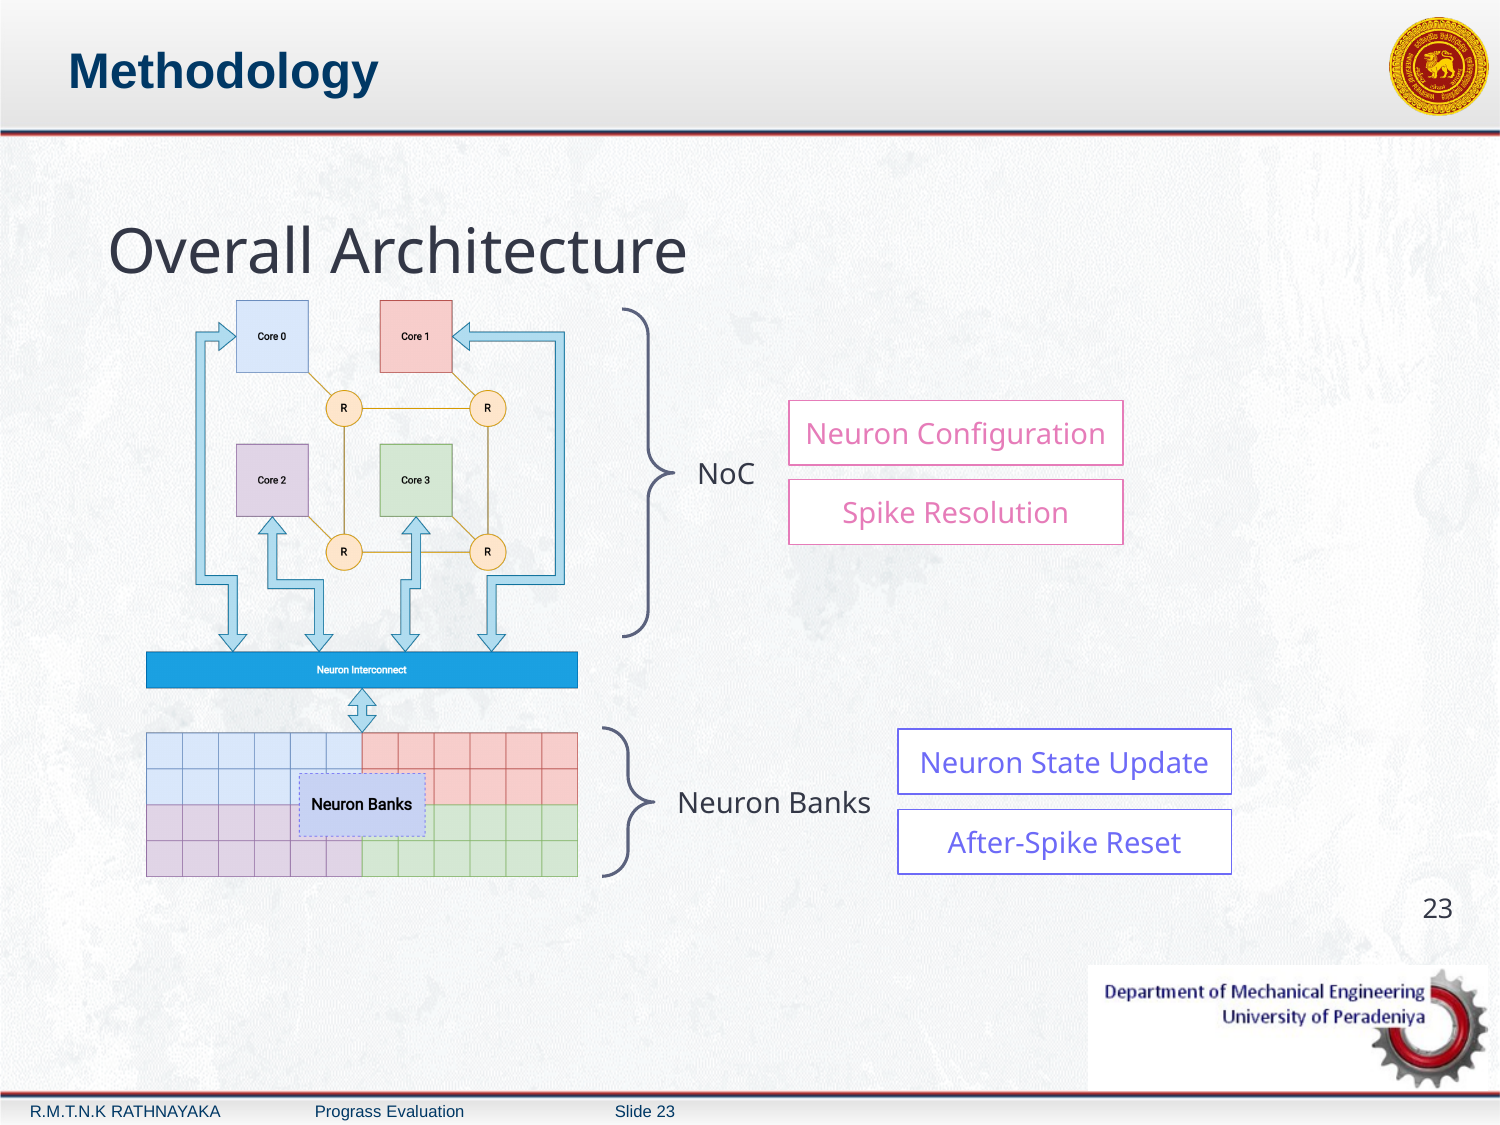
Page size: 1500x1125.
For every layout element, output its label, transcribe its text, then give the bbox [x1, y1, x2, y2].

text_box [788, 400, 1124, 546]
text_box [897, 728, 1232, 876]
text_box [601, 727, 898, 877]
text_box Overall Architecture [92, 184, 1401, 301]
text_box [621, 308, 790, 637]
text_box Methodology [53, 30, 1294, 106]
picture [0, 0, 1500, 1125]
text_box 23 [1378, 876, 1469, 941]
